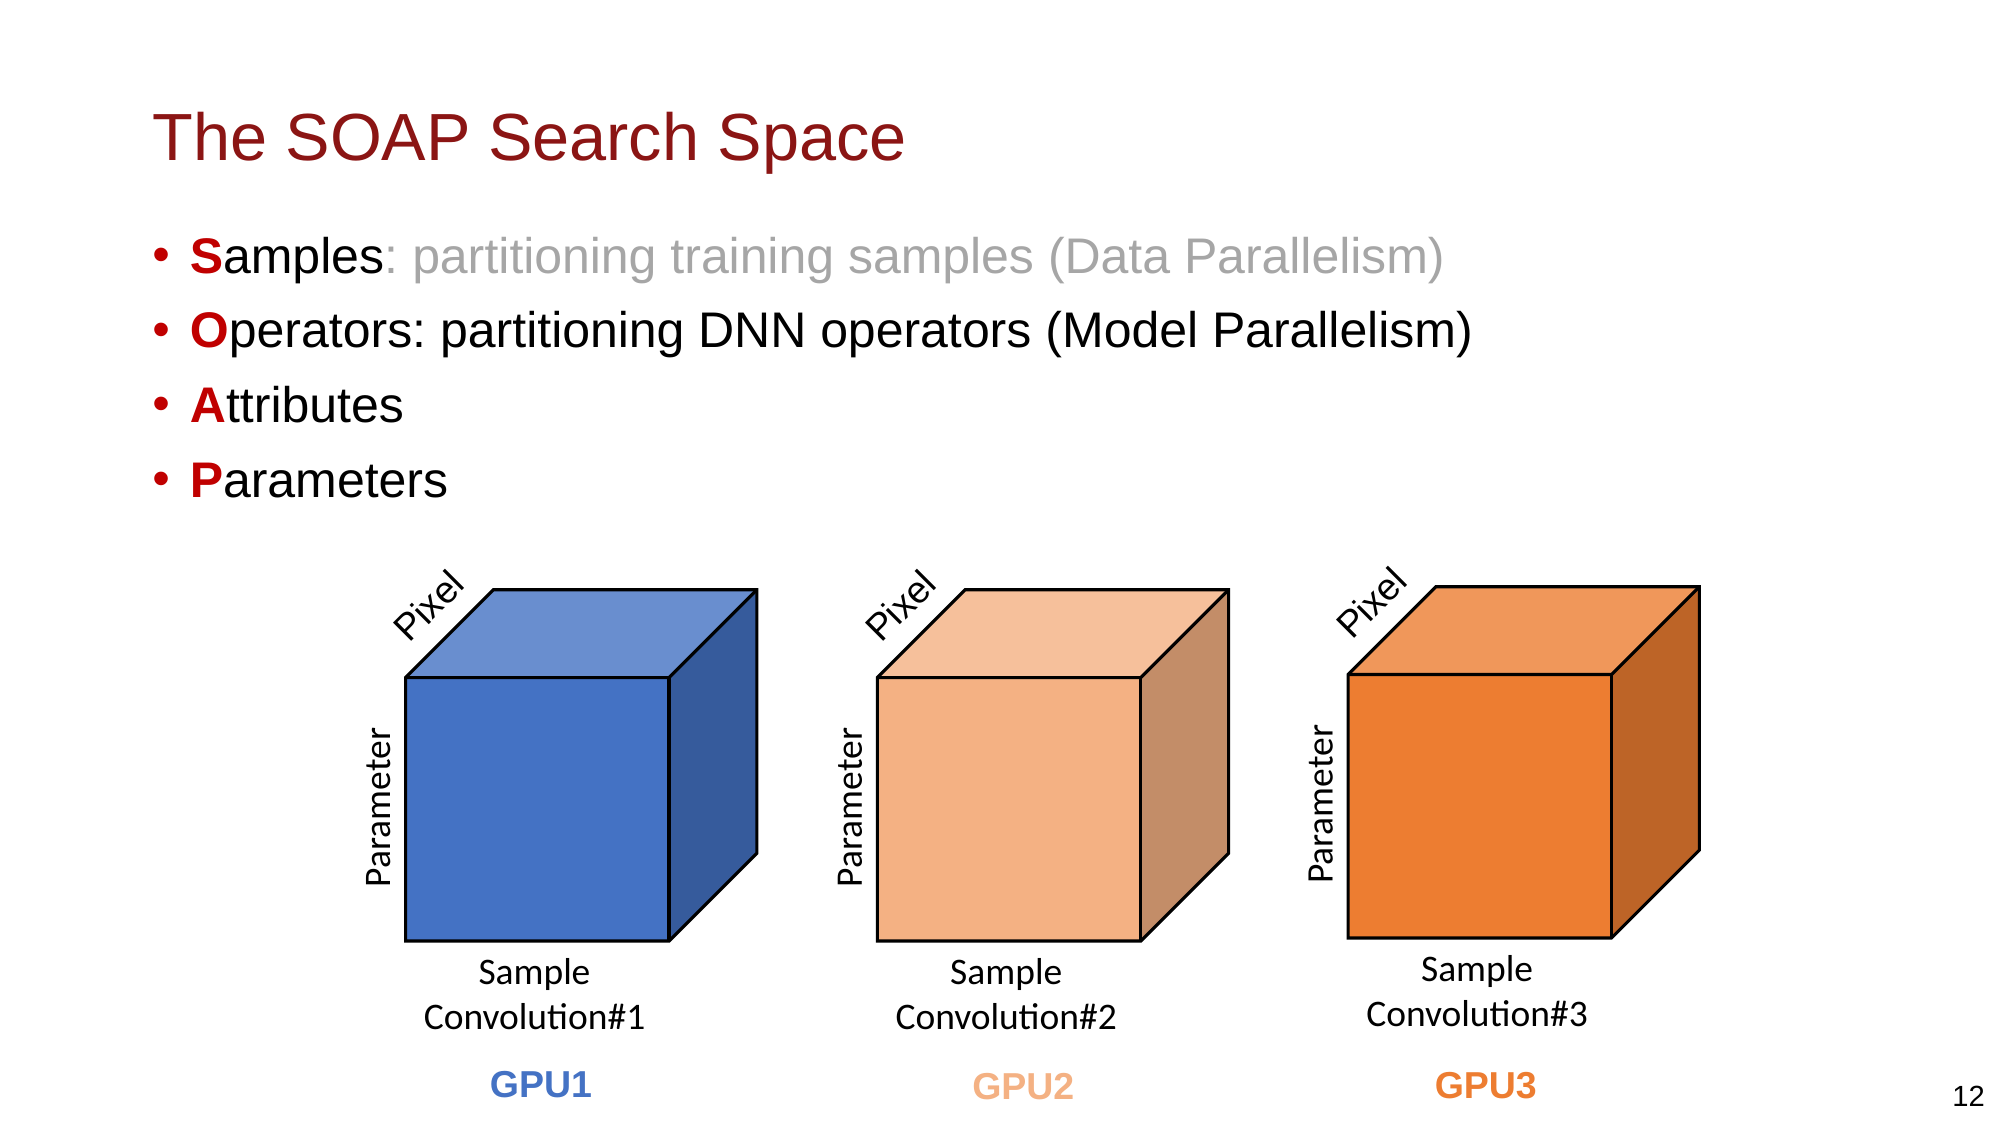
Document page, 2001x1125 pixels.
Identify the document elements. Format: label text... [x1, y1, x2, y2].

text_box Sample Convolution#2 [873, 940, 1139, 1045]
text_box [1348, 586, 1700, 938]
text_box Parameter [817, 674, 877, 941]
text_box Pixel [1255, 486, 1486, 707]
text_box Sample Convolution#1 [401, 940, 668, 1045]
text_box Parameter [1287, 671, 1348, 938]
text_box GPU3 [1412, 1051, 1559, 1116]
list Samples: partitioning training samples (Data Parallelism) Operators: partitioning DNN operators (Model Parallelism) Attributes Parameters [137, 222, 1863, 536]
slide_number 12 [1550, 1065, 2000, 1125]
title The SOAP Search Space [137, 59, 1863, 219]
text_box GPU2 [950, 1052, 1097, 1118]
text_box Sample Convolution#3 [1344, 937, 1610, 1042]
text_box [406, 589, 757, 942]
text_box GPU1 [468, 1049, 614, 1115]
text_box Sample [877, 589, 1228, 677]
text_box Parameter [345, 674, 406, 941]
text_box GPU3 [1348, 587, 1699, 674]
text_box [406, 590, 756, 677]
text_box Pixel [784, 489, 1015, 710]
text_box [877, 589, 1229, 942]
text_box Pixel [312, 489, 543, 710]
